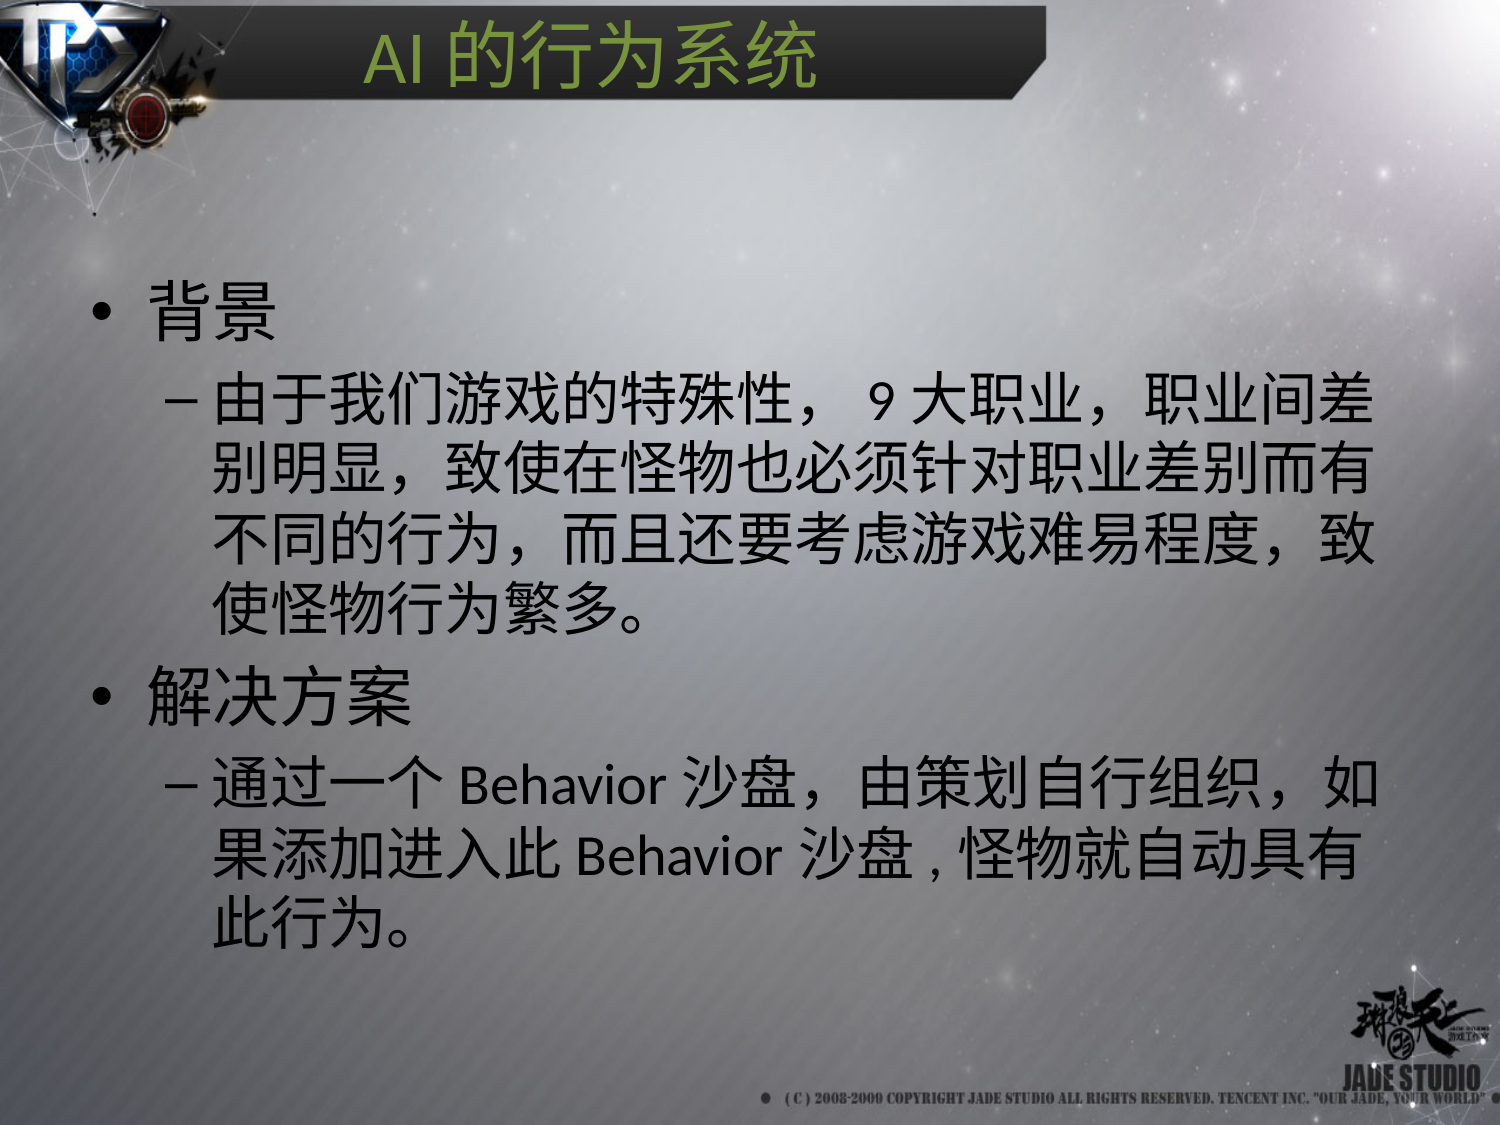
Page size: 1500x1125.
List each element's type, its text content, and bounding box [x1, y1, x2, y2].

title AI的行为系统 [147, 7, 1036, 100]
list 背景 由于我们游戏的特殊性，9大职业，职业间差别明显，致使在怪物也必须针对职业差别而有不同的行为，而且还要考虑游戏难易程度，致使怪物行为繁多。 解决方案 通过一个Behavior沙盘，由策划自行组织，如果添加进入此Behavior沙盘,怪物就自动具有此行为。 [75, 262, 1425, 1005]
picture [0, 0, 1500, 1125]
